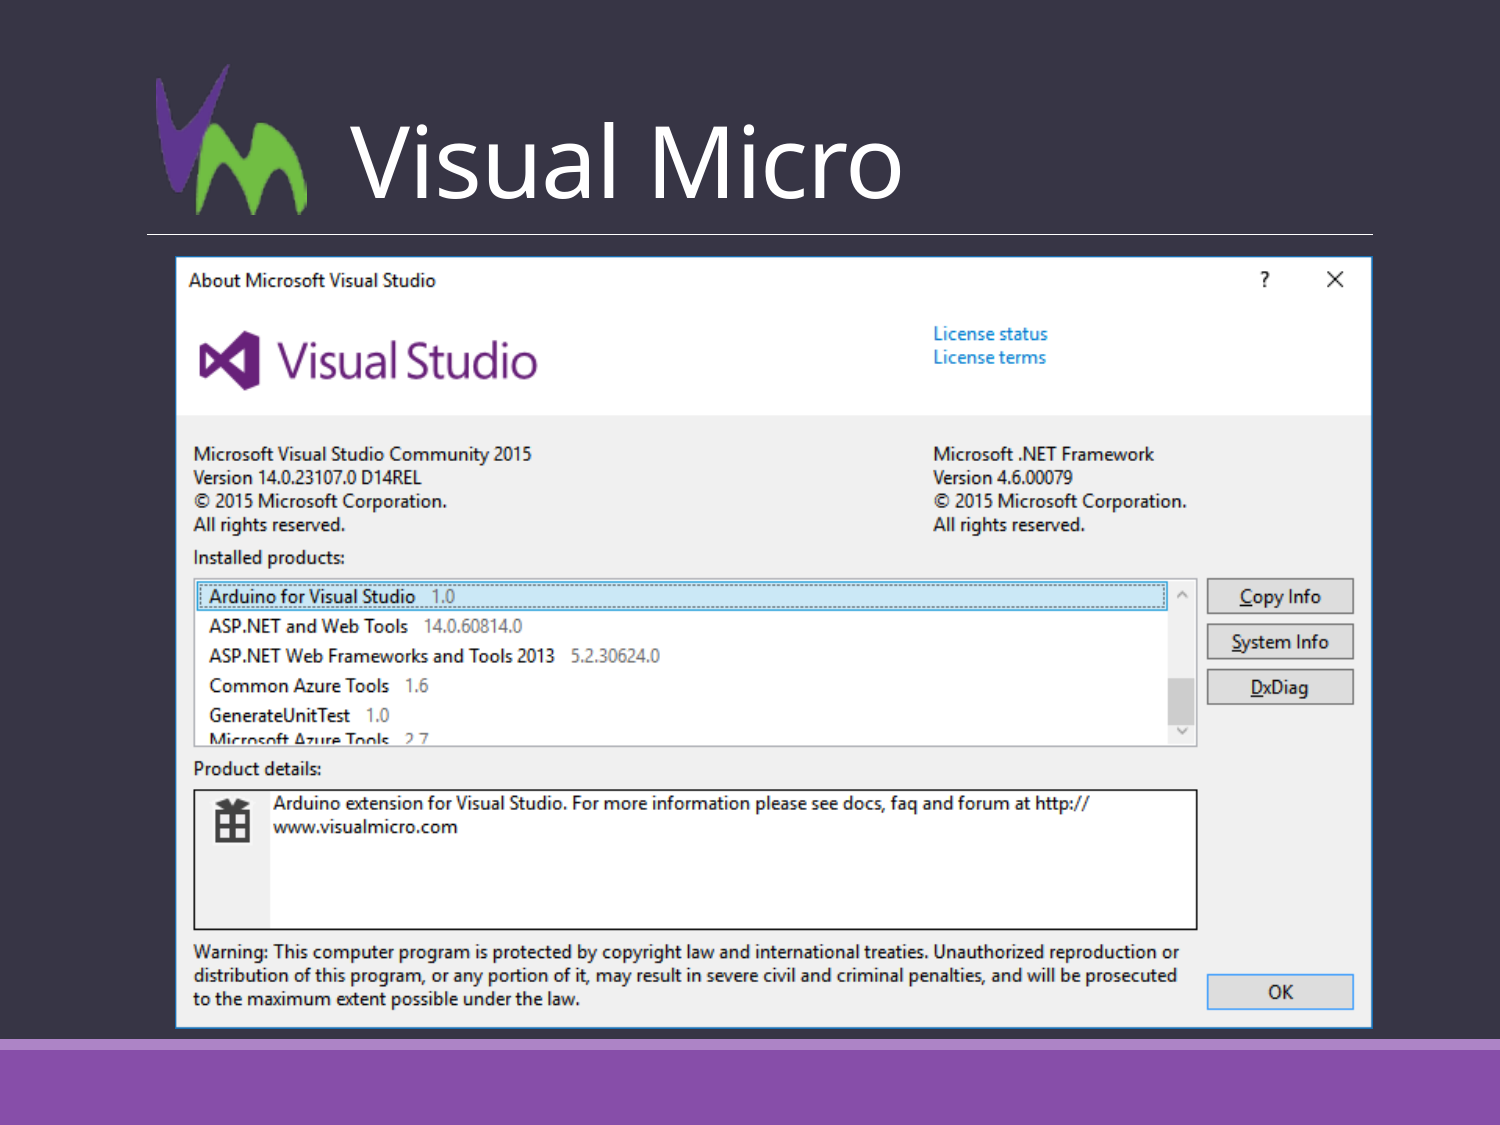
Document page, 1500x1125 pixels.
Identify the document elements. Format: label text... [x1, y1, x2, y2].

picture [156, 63, 308, 215]
title Visual Micro [135, 47, 1373, 227]
list [135, 244, 1373, 963]
picture [175, 256, 1373, 1029]
